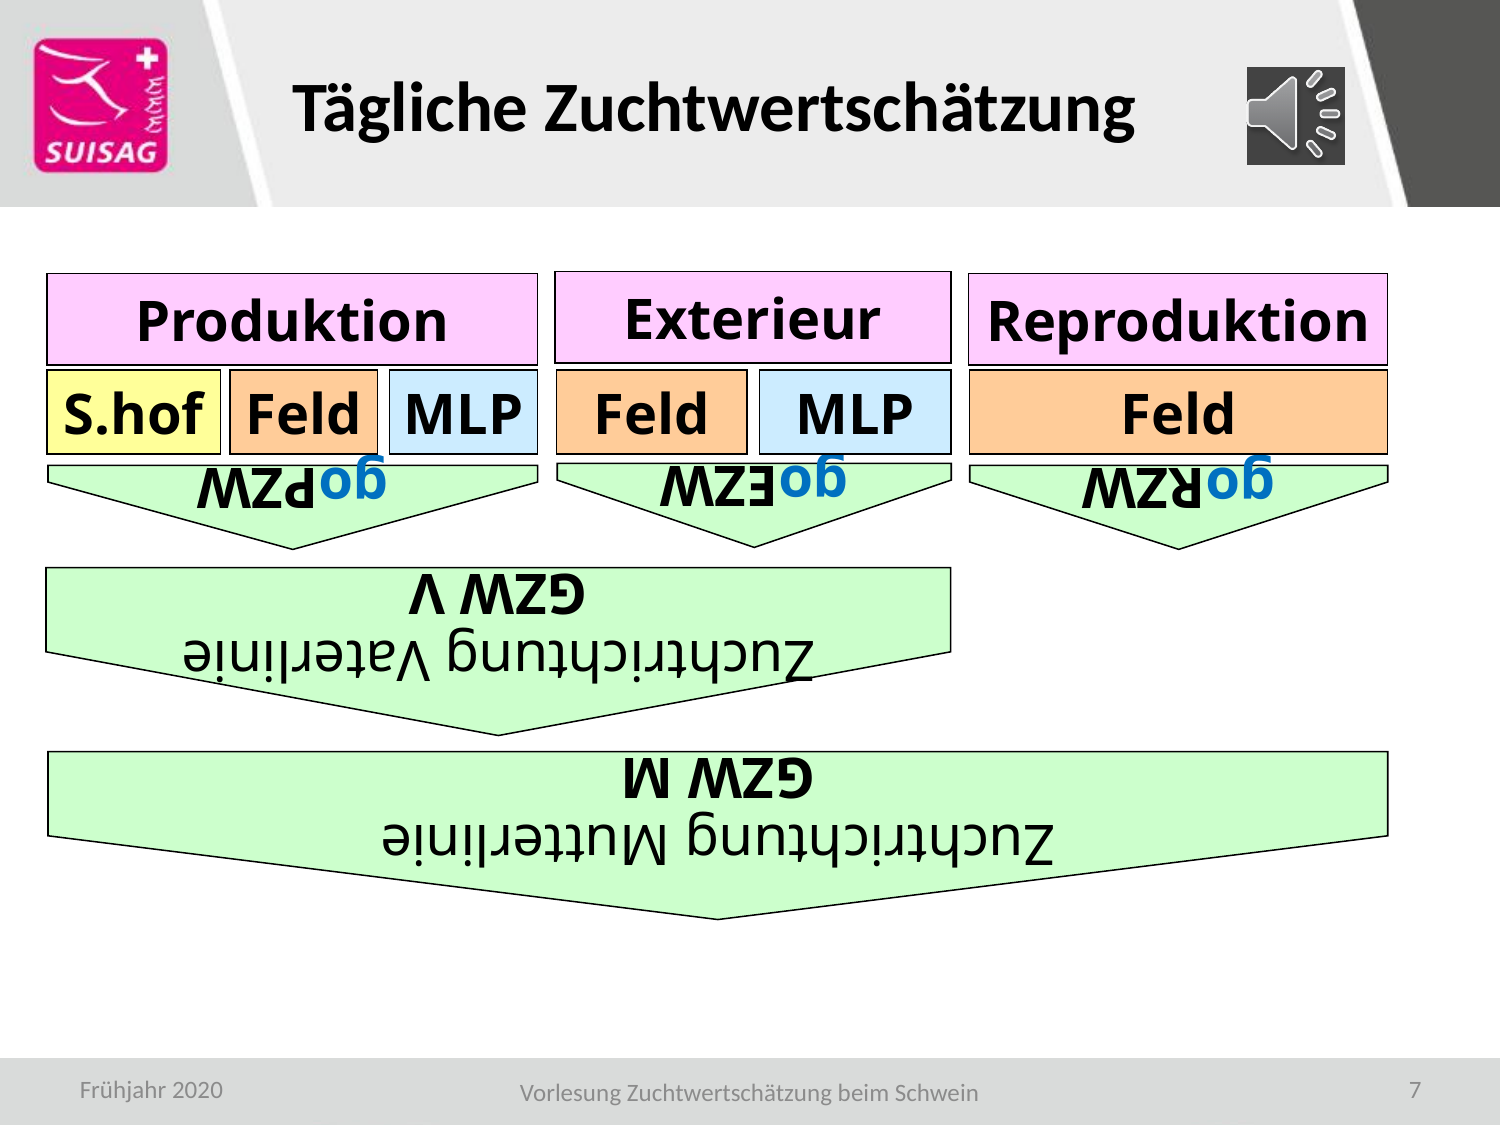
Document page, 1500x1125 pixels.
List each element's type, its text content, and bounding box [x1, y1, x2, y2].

text_box Feld [969, 369, 1388, 454]
text_box goEZW [557, 463, 952, 548]
text_box Produktion [46, 273, 538, 365]
picture [0, 0, 277, 207]
text_box Zuchtrichtung Mutterlinie GZW M [48, 751, 1388, 920]
text_box goPZW [48, 465, 538, 550]
slide_number 7 [1328, 1058, 1437, 1119]
text_box Feld [230, 369, 378, 454]
picture [0, 1058, 1500, 1125]
title Tägliche Zuchtwertschätzung [277, 0, 1341, 207]
slide_number Frühjahr 2020 [64, 1058, 243, 1119]
text_box S.hof [47, 369, 221, 454]
text_box Exterieur [555, 271, 952, 363]
text_box MLP [389, 369, 538, 454]
footer Vorlesung Zuchtwertschätzung beim Schwein [247, 1061, 1253, 1122]
text_box Zuchtrichtung Vaterlinie GZW V [46, 567, 951, 736]
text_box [556, 369, 952, 455]
text_box goRZW [969, 465, 1388, 550]
text_box Reproduktion [968, 273, 1388, 365]
picture [1245, 0, 1500, 207]
